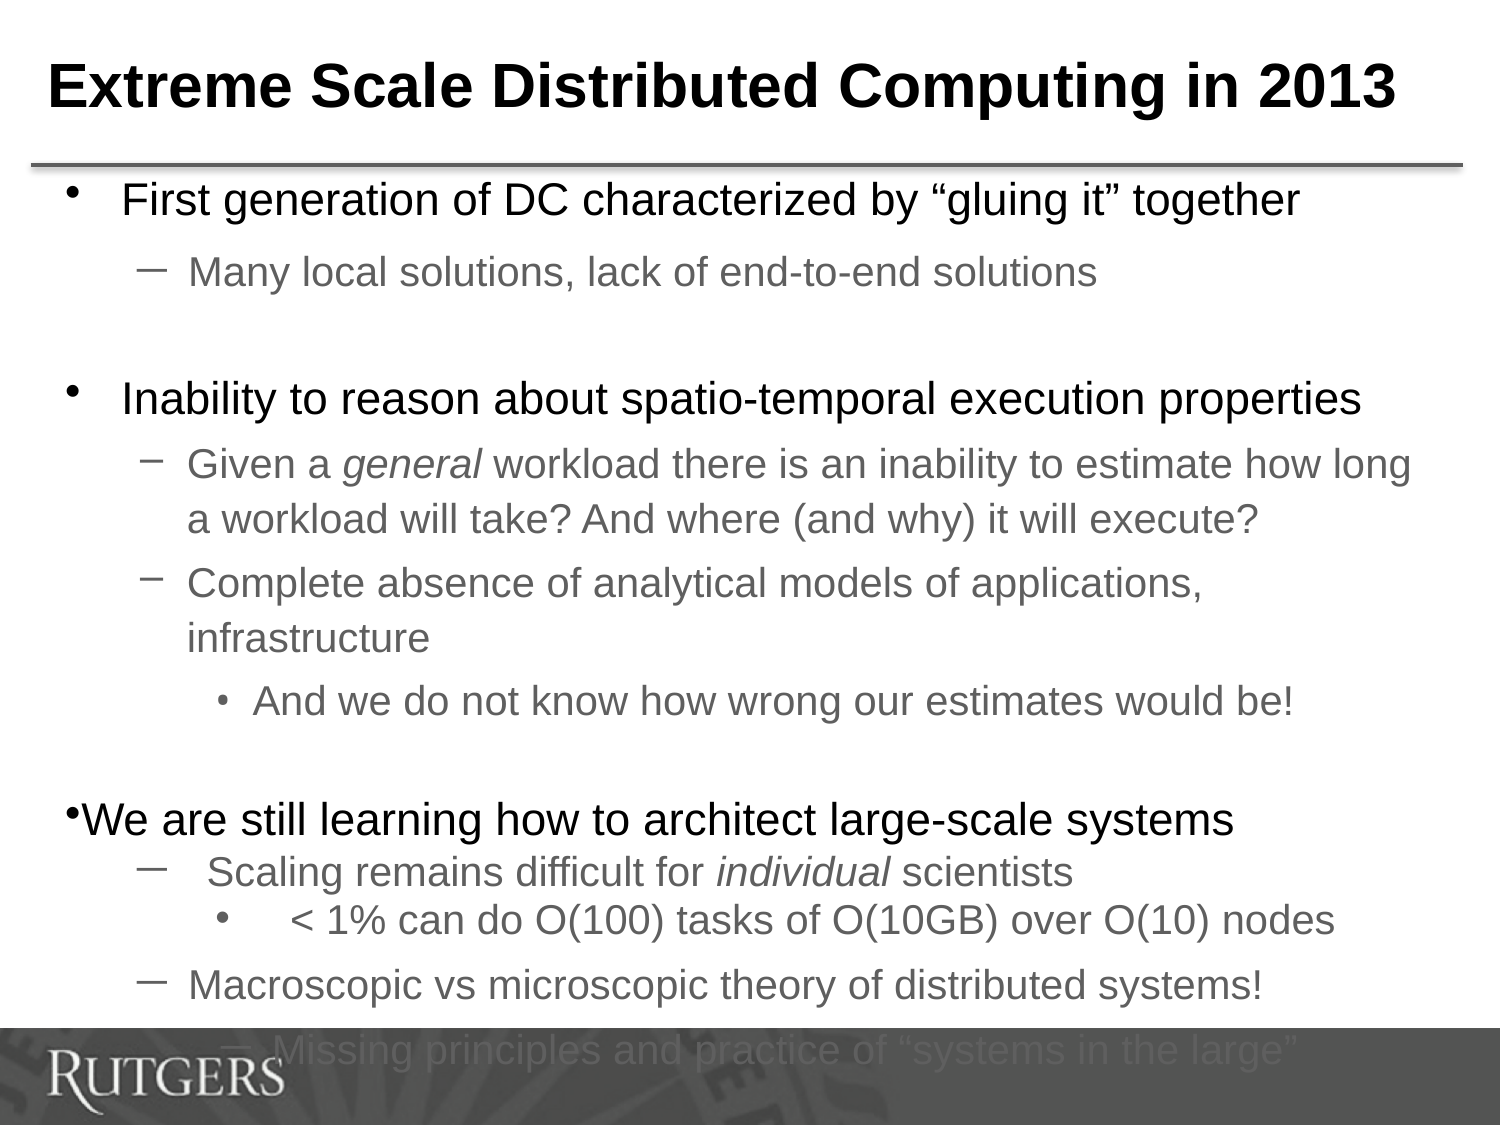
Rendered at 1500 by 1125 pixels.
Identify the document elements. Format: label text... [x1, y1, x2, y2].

list First generation of DC characterized by “gluing it” together Many local solutions, lack of end-to-end solutions Inability to reason about spatio-temporal execution properties Given a general workload there is an inability to estimate how long a workload will take? And where (and why) it will execute? Complete absence of analytical models of applications, infrastructure And we do not know how wrong our estimates would be! We are still learning how to architect large-scale systems Scaling remains difficult for individual scientists < 1% can do O(100) tasks of O(10GB) over O(10) nodes Macroscopic vs microscopic theory of distributed systems! Missing principles and practice of “systems in the large” [50, 161, 1457, 971]
picture [0, 1027, 1500, 1125]
title Extreme Scale Distributed Computing in 2013 [32, 30, 1459, 164]
